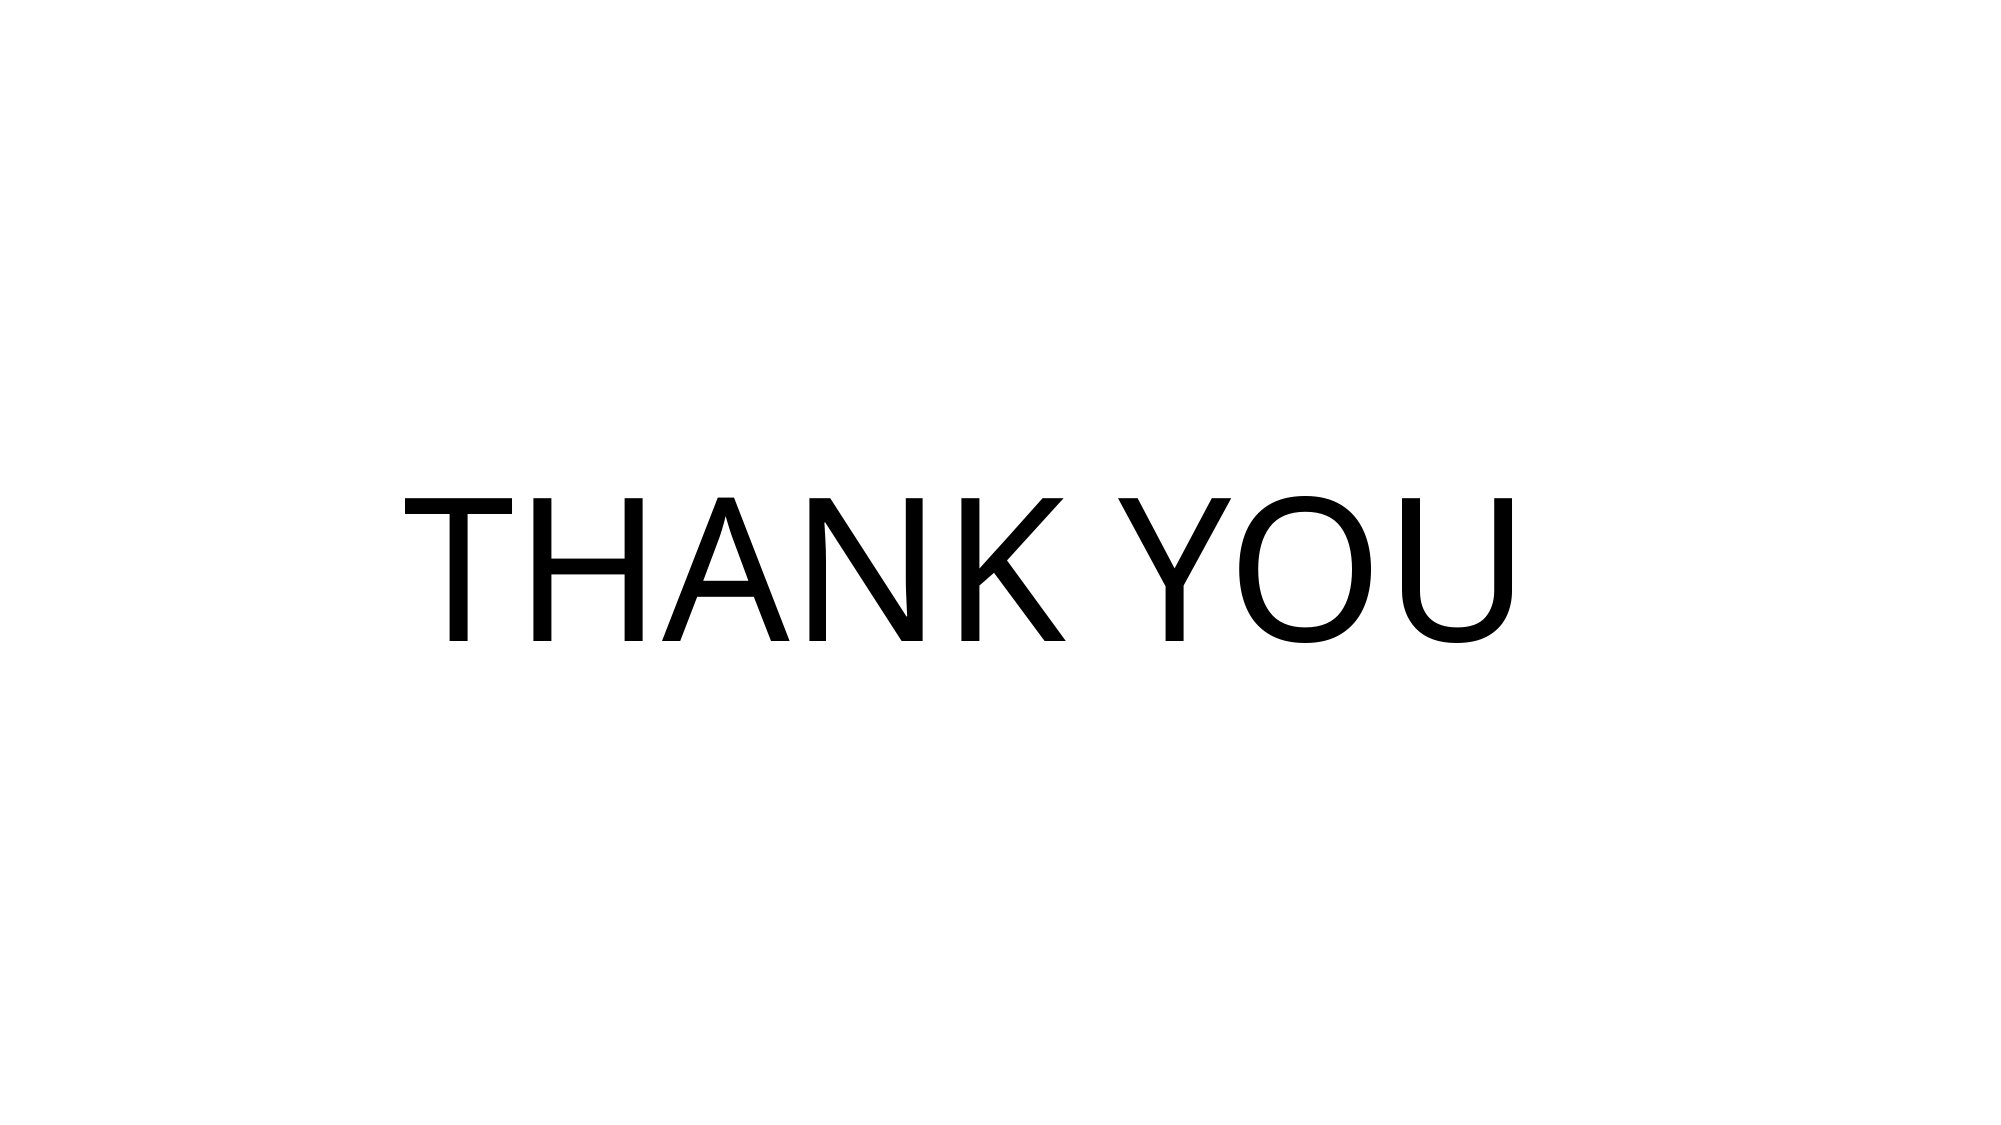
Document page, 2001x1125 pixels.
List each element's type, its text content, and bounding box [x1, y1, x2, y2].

text_box THANK YOU [388, 433, 1612, 689]
